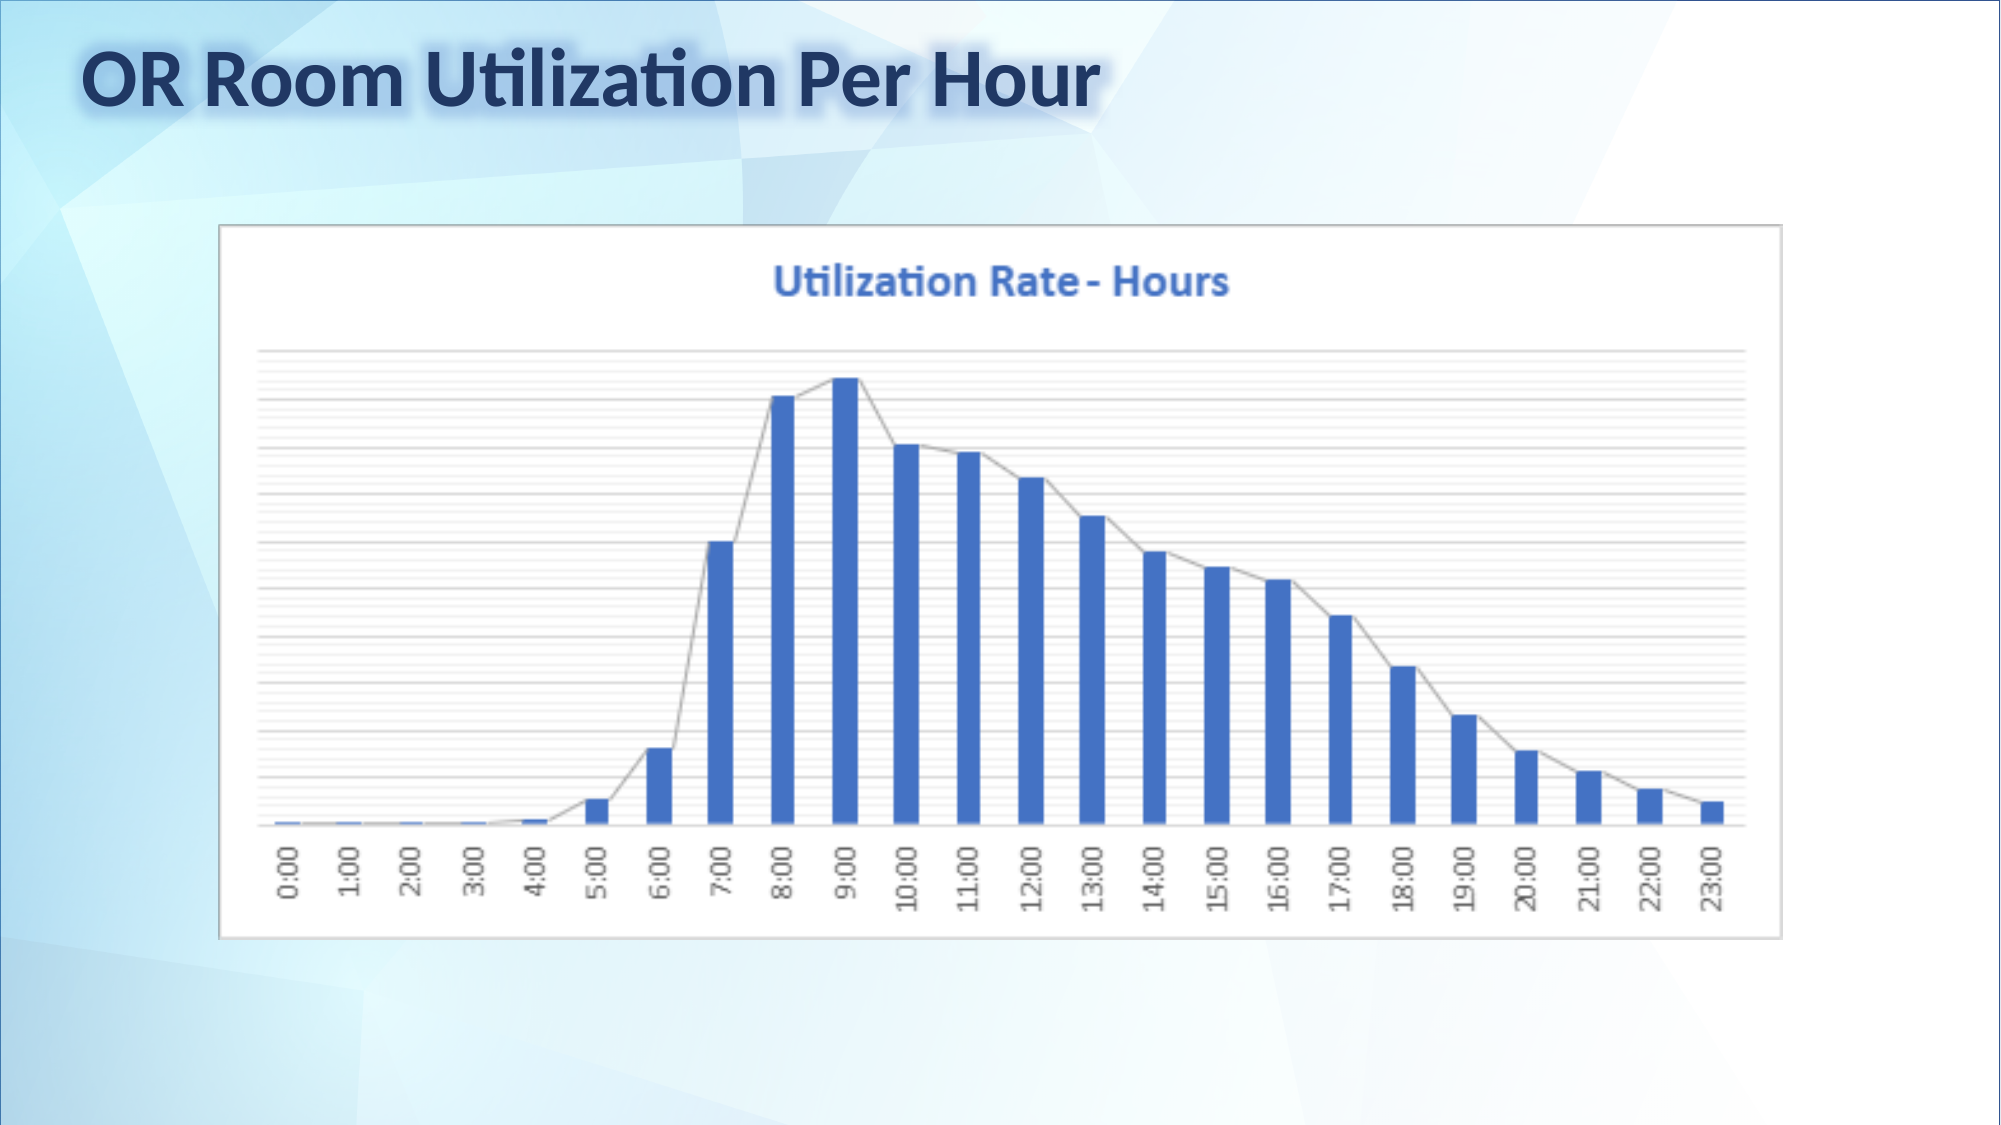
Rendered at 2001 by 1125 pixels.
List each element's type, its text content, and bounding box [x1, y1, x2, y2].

text_box OR Room Utilization Per Hour [66, 27, 1896, 142]
picture [0, 0, 2001, 1125]
